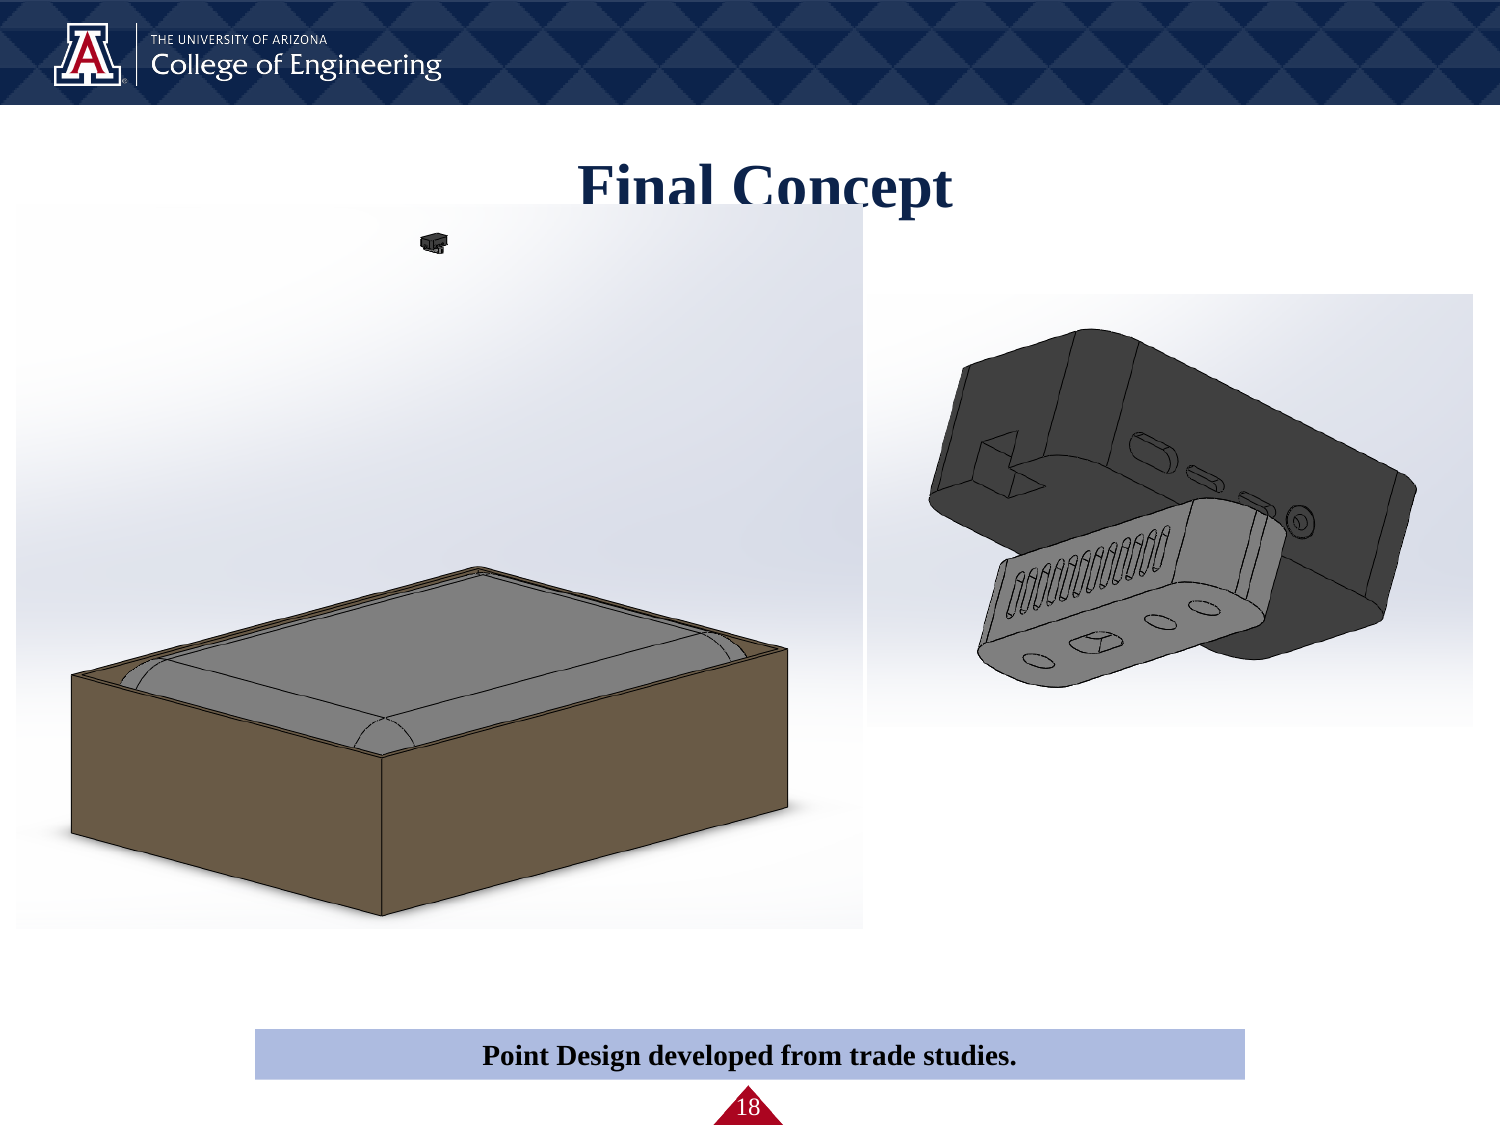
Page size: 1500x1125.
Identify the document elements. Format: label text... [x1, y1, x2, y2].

picture [16, 204, 863, 930]
picture [54, 23, 442, 86]
title Final Concept [90, 101, 1441, 251]
picture [867, 294, 1473, 728]
text_box Point Design developed from trade studies. [255, 1029, 1245, 1080]
slide_number ‹#› [715, 1080, 781, 1125]
